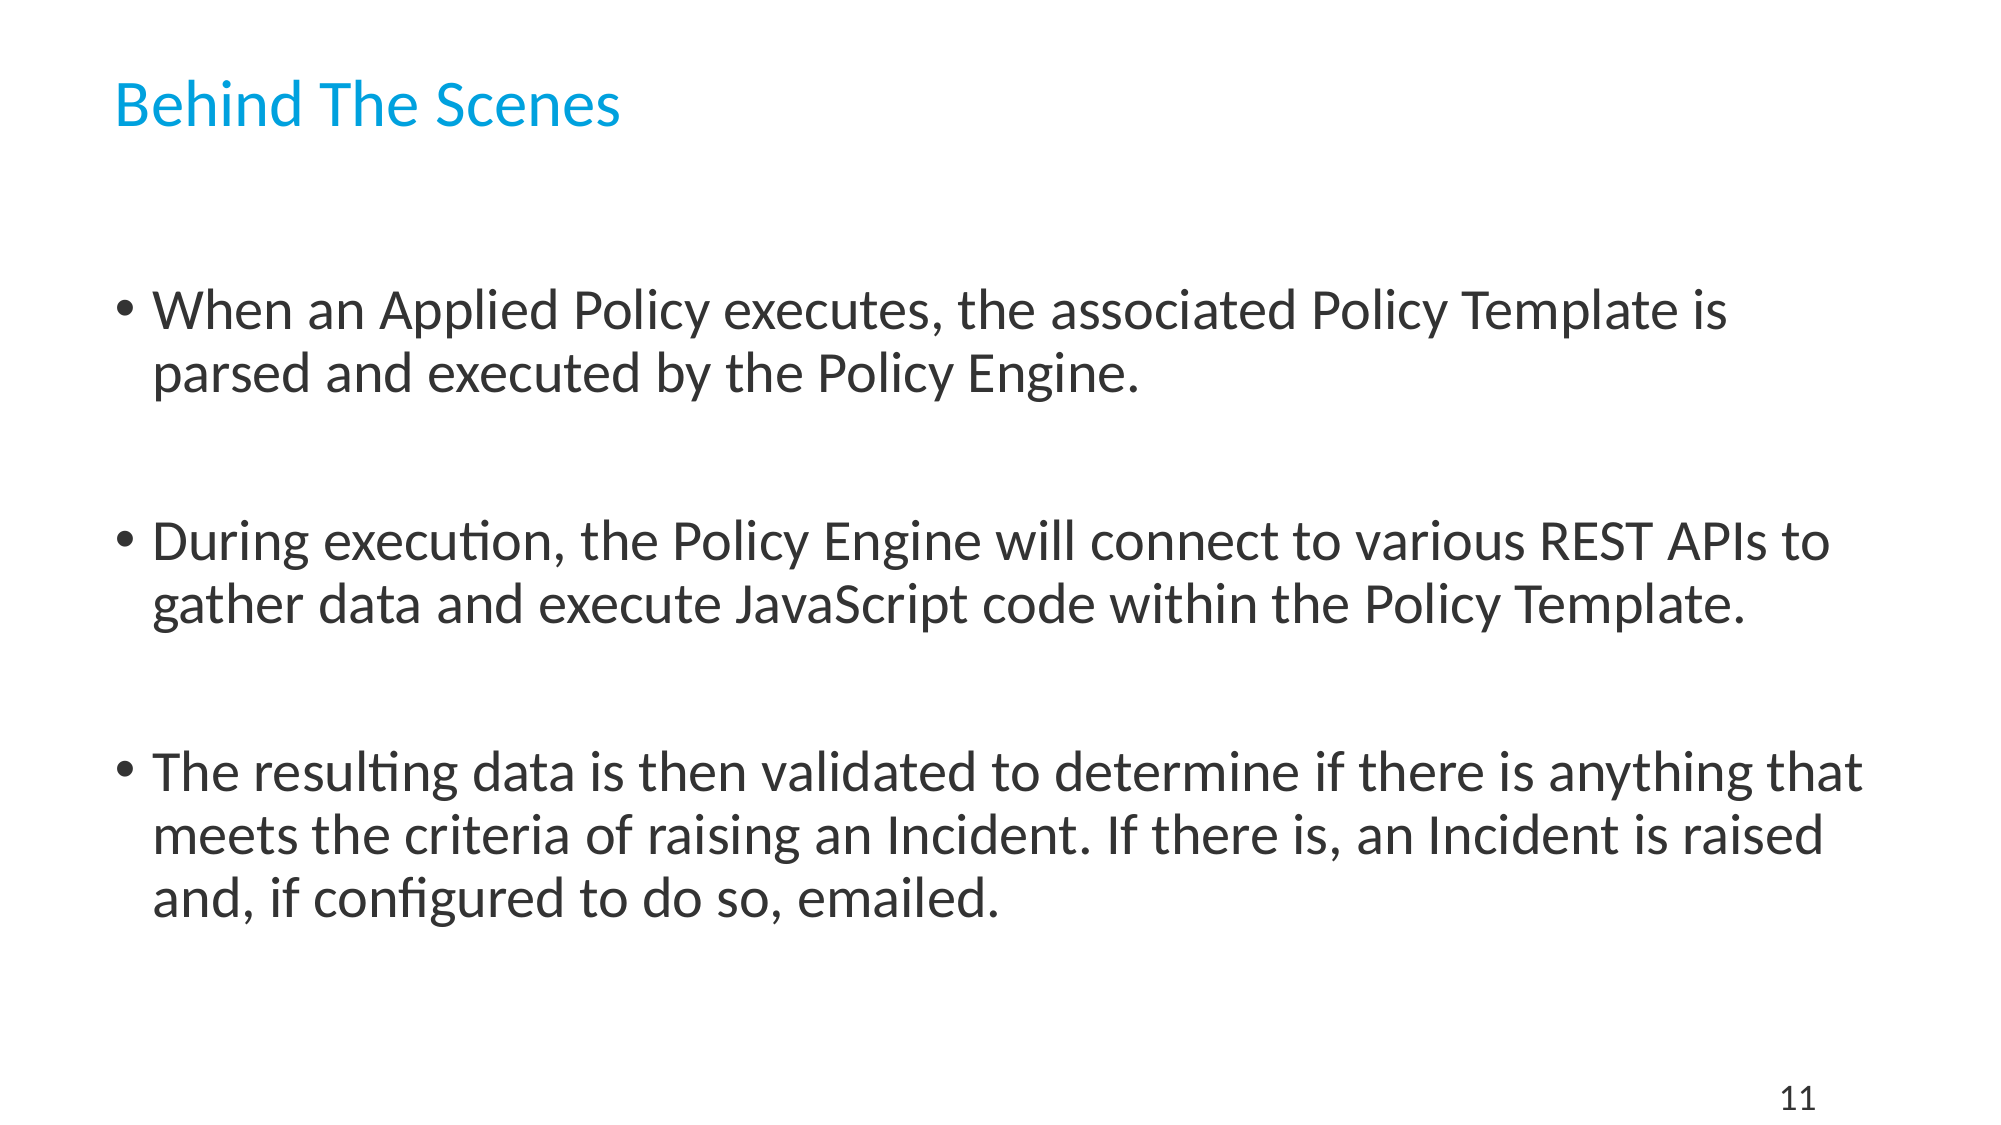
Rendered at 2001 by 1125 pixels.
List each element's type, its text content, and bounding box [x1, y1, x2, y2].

list When an Applied Policy executes, the associated Policy Template is parsed and executed by the Policy Engine. During execution, the Policy Engine will connect to various REST APIs to gather data and execute JavaScript code within the Policy Template. The resulting data is then validated to determine if there is anything that meets the criteria of raising an Incident. If there is, an Incident is raised and, if configured to do so, emailed. [99, 272, 1900, 1014]
title Behind The Scenes [99, 61, 1900, 227]
slide_number 11 [1763, 1065, 1900, 1125]
